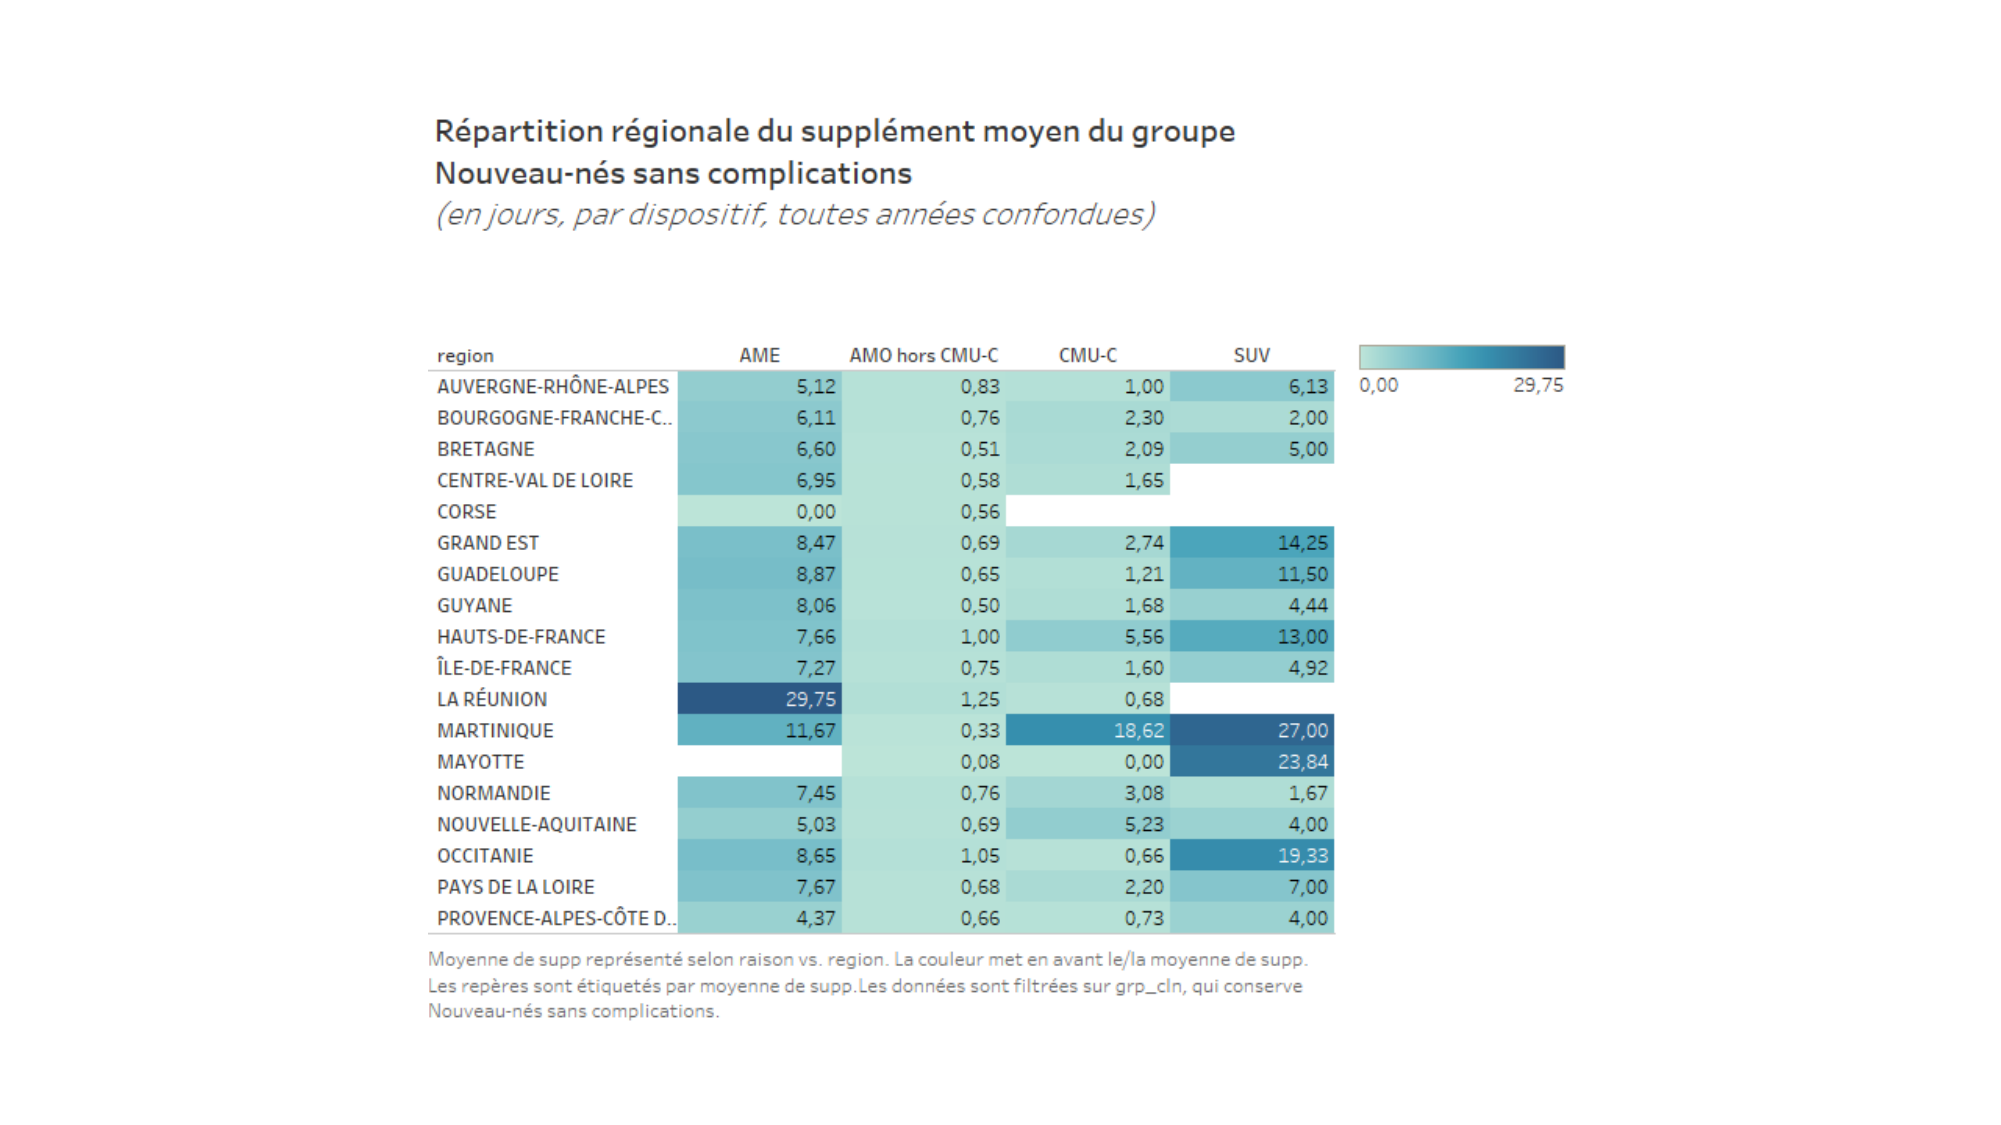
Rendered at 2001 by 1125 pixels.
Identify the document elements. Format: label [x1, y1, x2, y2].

picture [428, 98, 1572, 1027]
